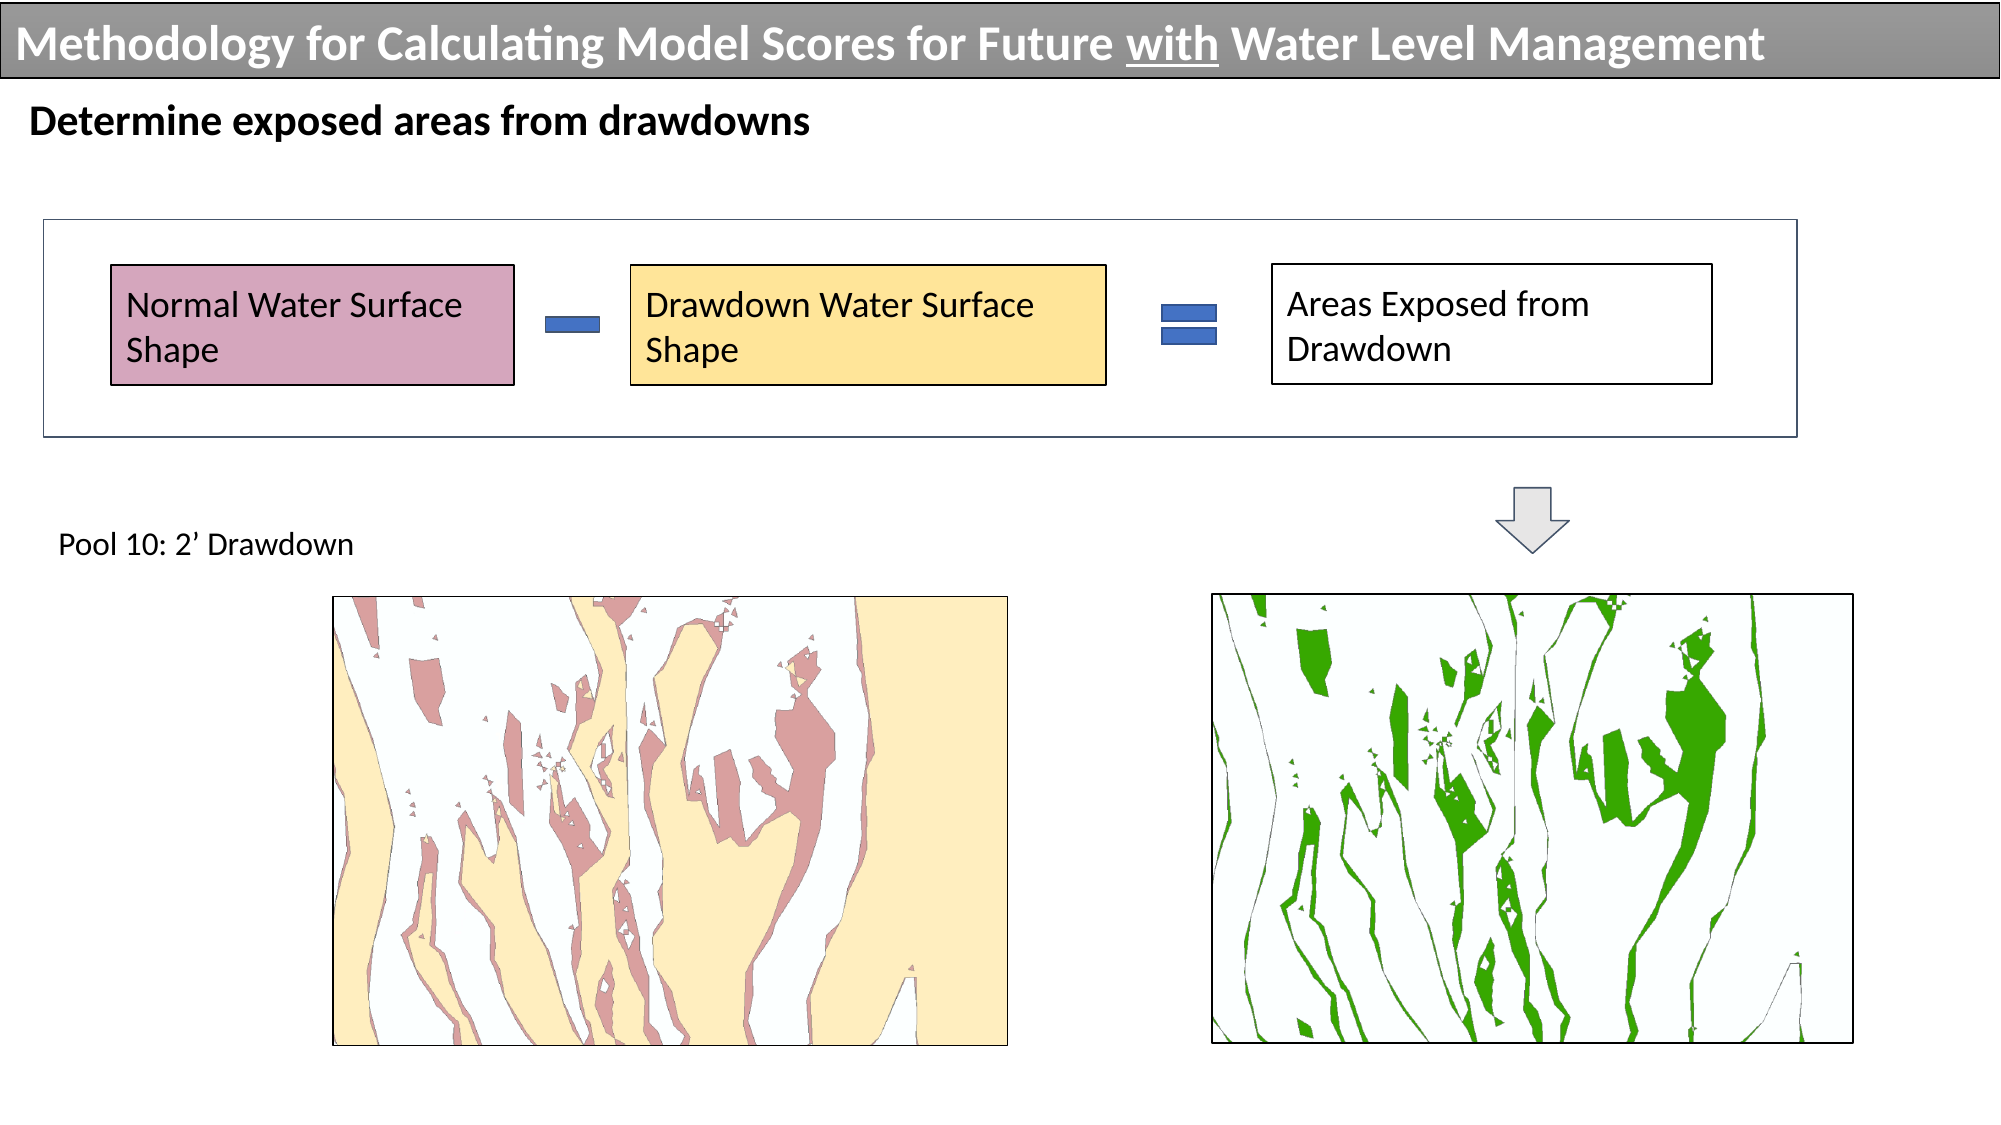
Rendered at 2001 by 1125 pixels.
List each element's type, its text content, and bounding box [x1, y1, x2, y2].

text_box [1495, 487, 1570, 554]
text_box Pool 10: 2’ Drawdown [43, 506, 379, 577]
picture [333, 596, 1007, 1045]
text_box [545, 316, 600, 333]
text_box Determine exposed areas from drawdowns [14, 76, 1986, 237]
text_box Methodology for Calculating Model Scores for Future with Water Level Management [0, 2, 2000, 78]
picture [1212, 594, 1853, 1043]
text_box [43, 219, 1797, 437]
